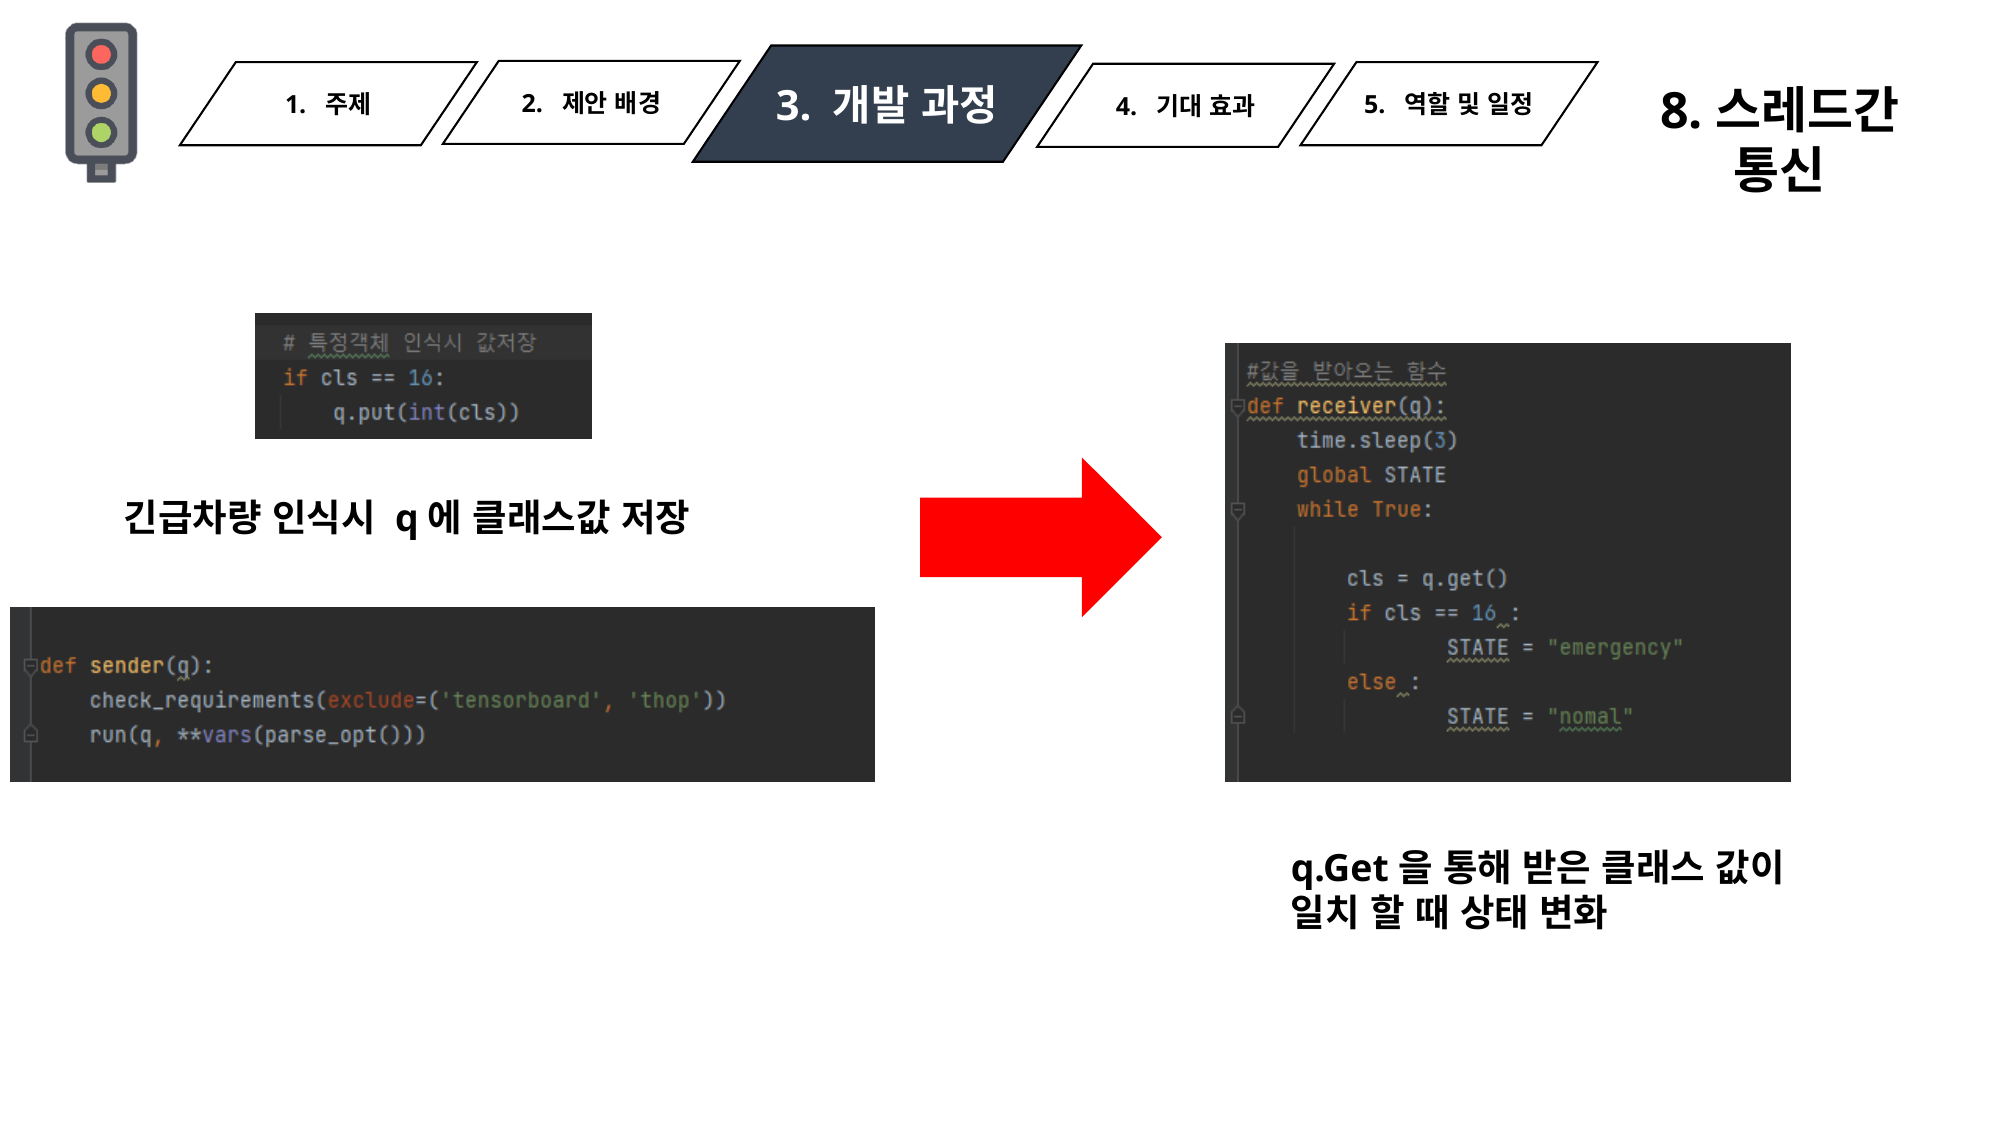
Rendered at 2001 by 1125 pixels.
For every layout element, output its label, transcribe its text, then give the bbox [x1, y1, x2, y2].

picture [255, 313, 592, 439]
picture [1225, 343, 1791, 782]
text_box 5. 역할 및 일정 [1298, 61, 1600, 147]
text_box [920, 457, 1162, 618]
text_box 3. 개발 과정 [690, 44, 1084, 163]
picture [39, 18, 163, 191]
picture [10, 607, 875, 782]
text_box 2. 제안 배경 [440, 59, 742, 145]
text_box 1. 주제 [177, 61, 479, 147]
text_box 긴급차량 인식시 q에 클래스값 저장 [108, 486, 875, 547]
text_box 4. 기대 효과 [1035, 62, 1337, 148]
text_box 8.스레드간 통신 [1631, 71, 1929, 206]
text_box q.Get을 통해 받은 클래스 값이 일치 할 때 상태 변화 [1276, 836, 2000, 942]
